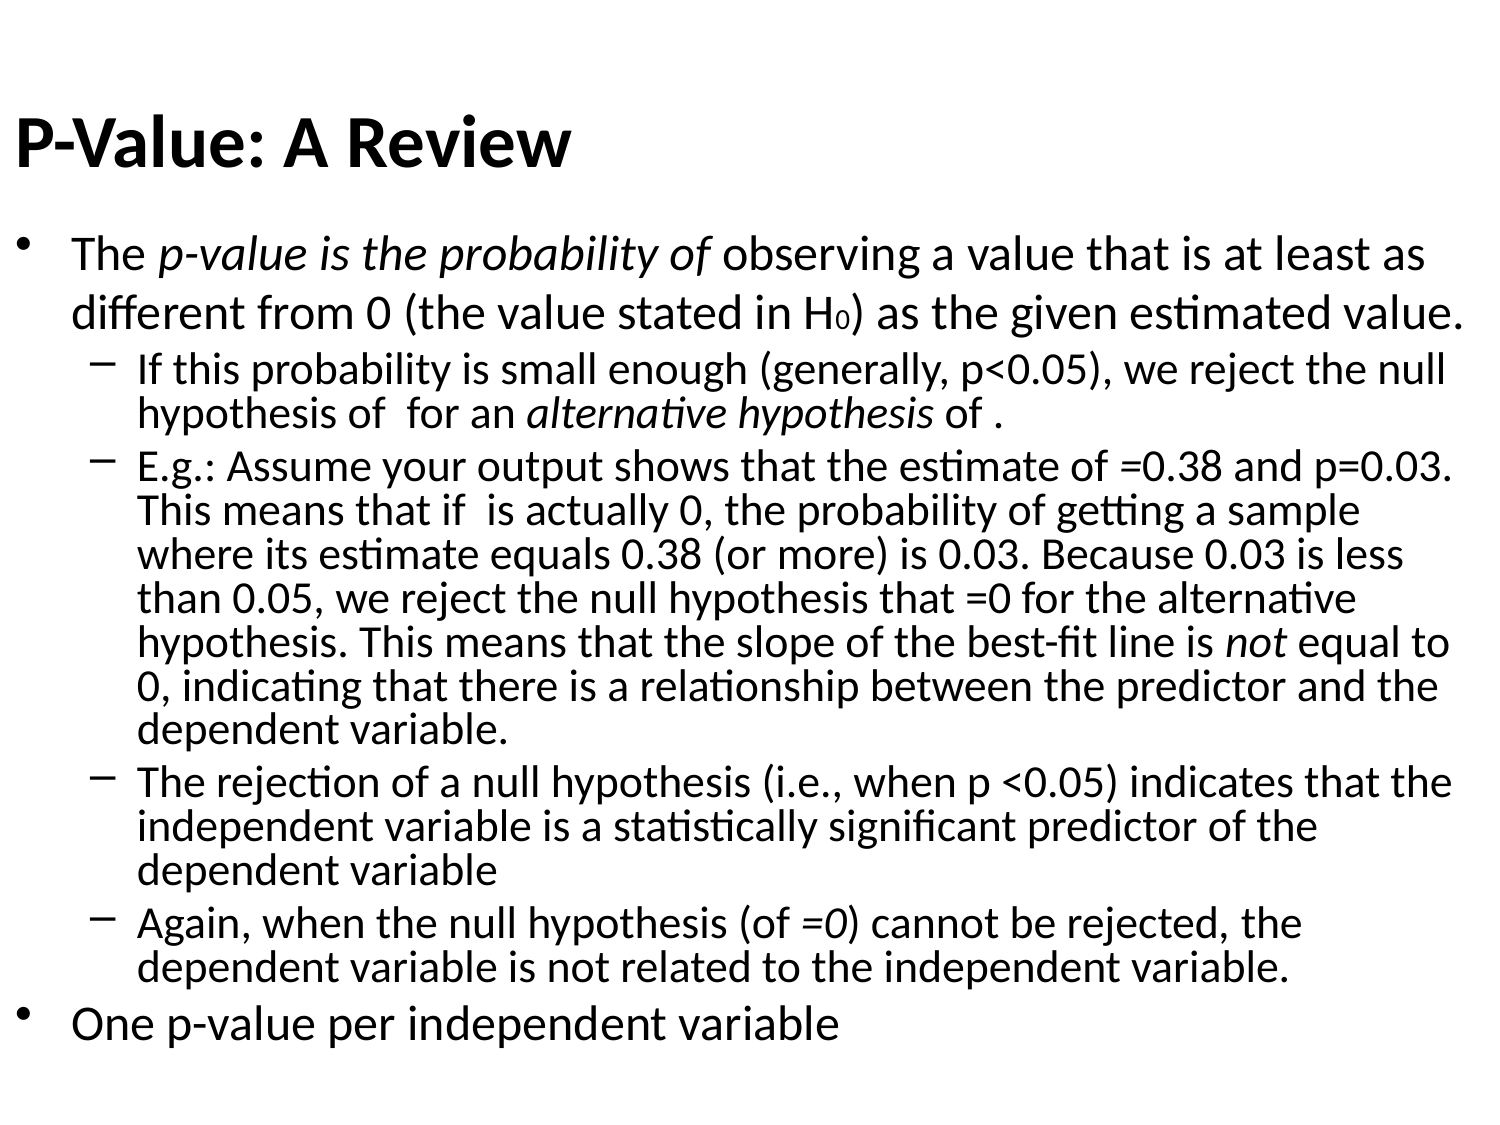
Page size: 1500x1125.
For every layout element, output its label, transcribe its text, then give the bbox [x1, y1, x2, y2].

title P-Value: A Review [0, 74, 1388, 201]
